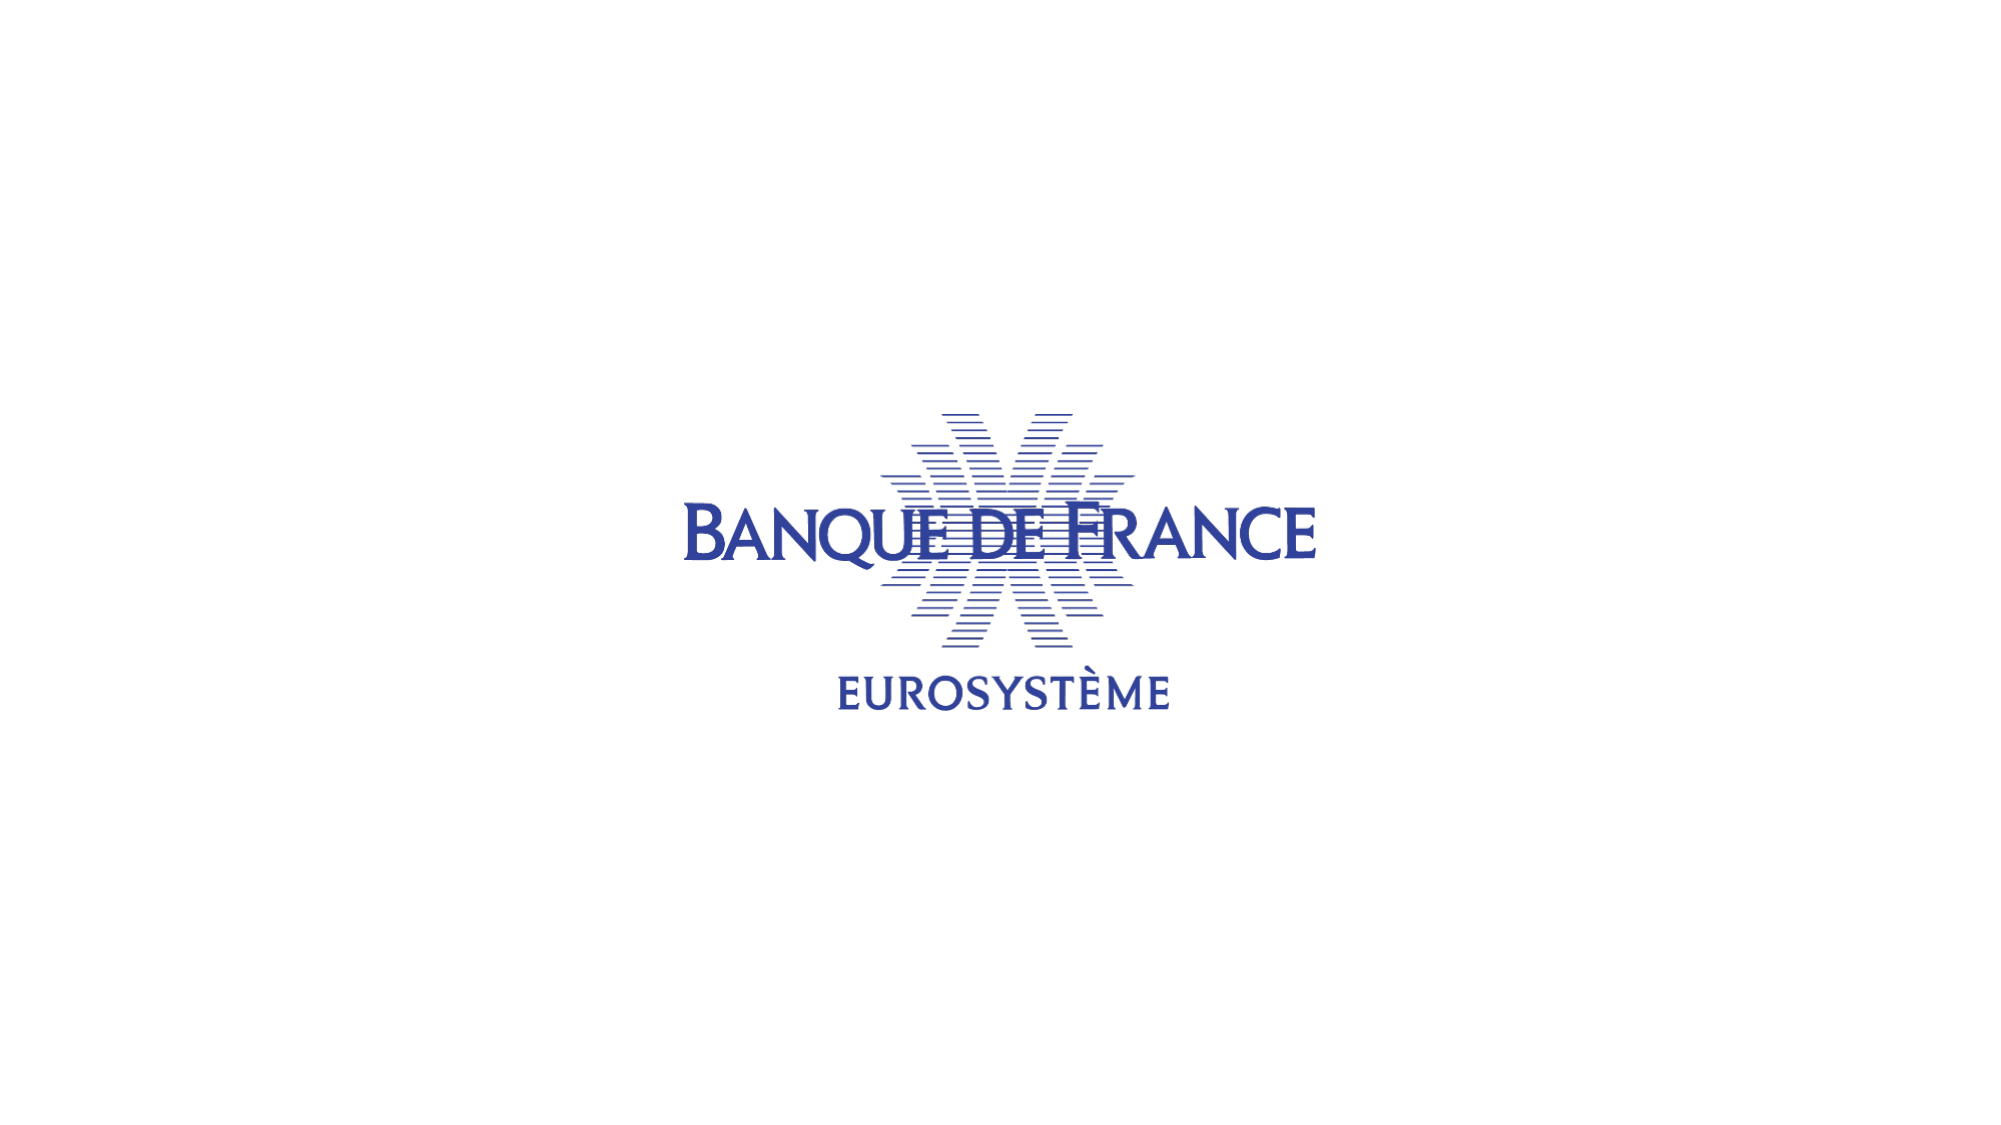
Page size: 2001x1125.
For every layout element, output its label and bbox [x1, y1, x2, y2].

picture [684, 414, 1316, 711]
